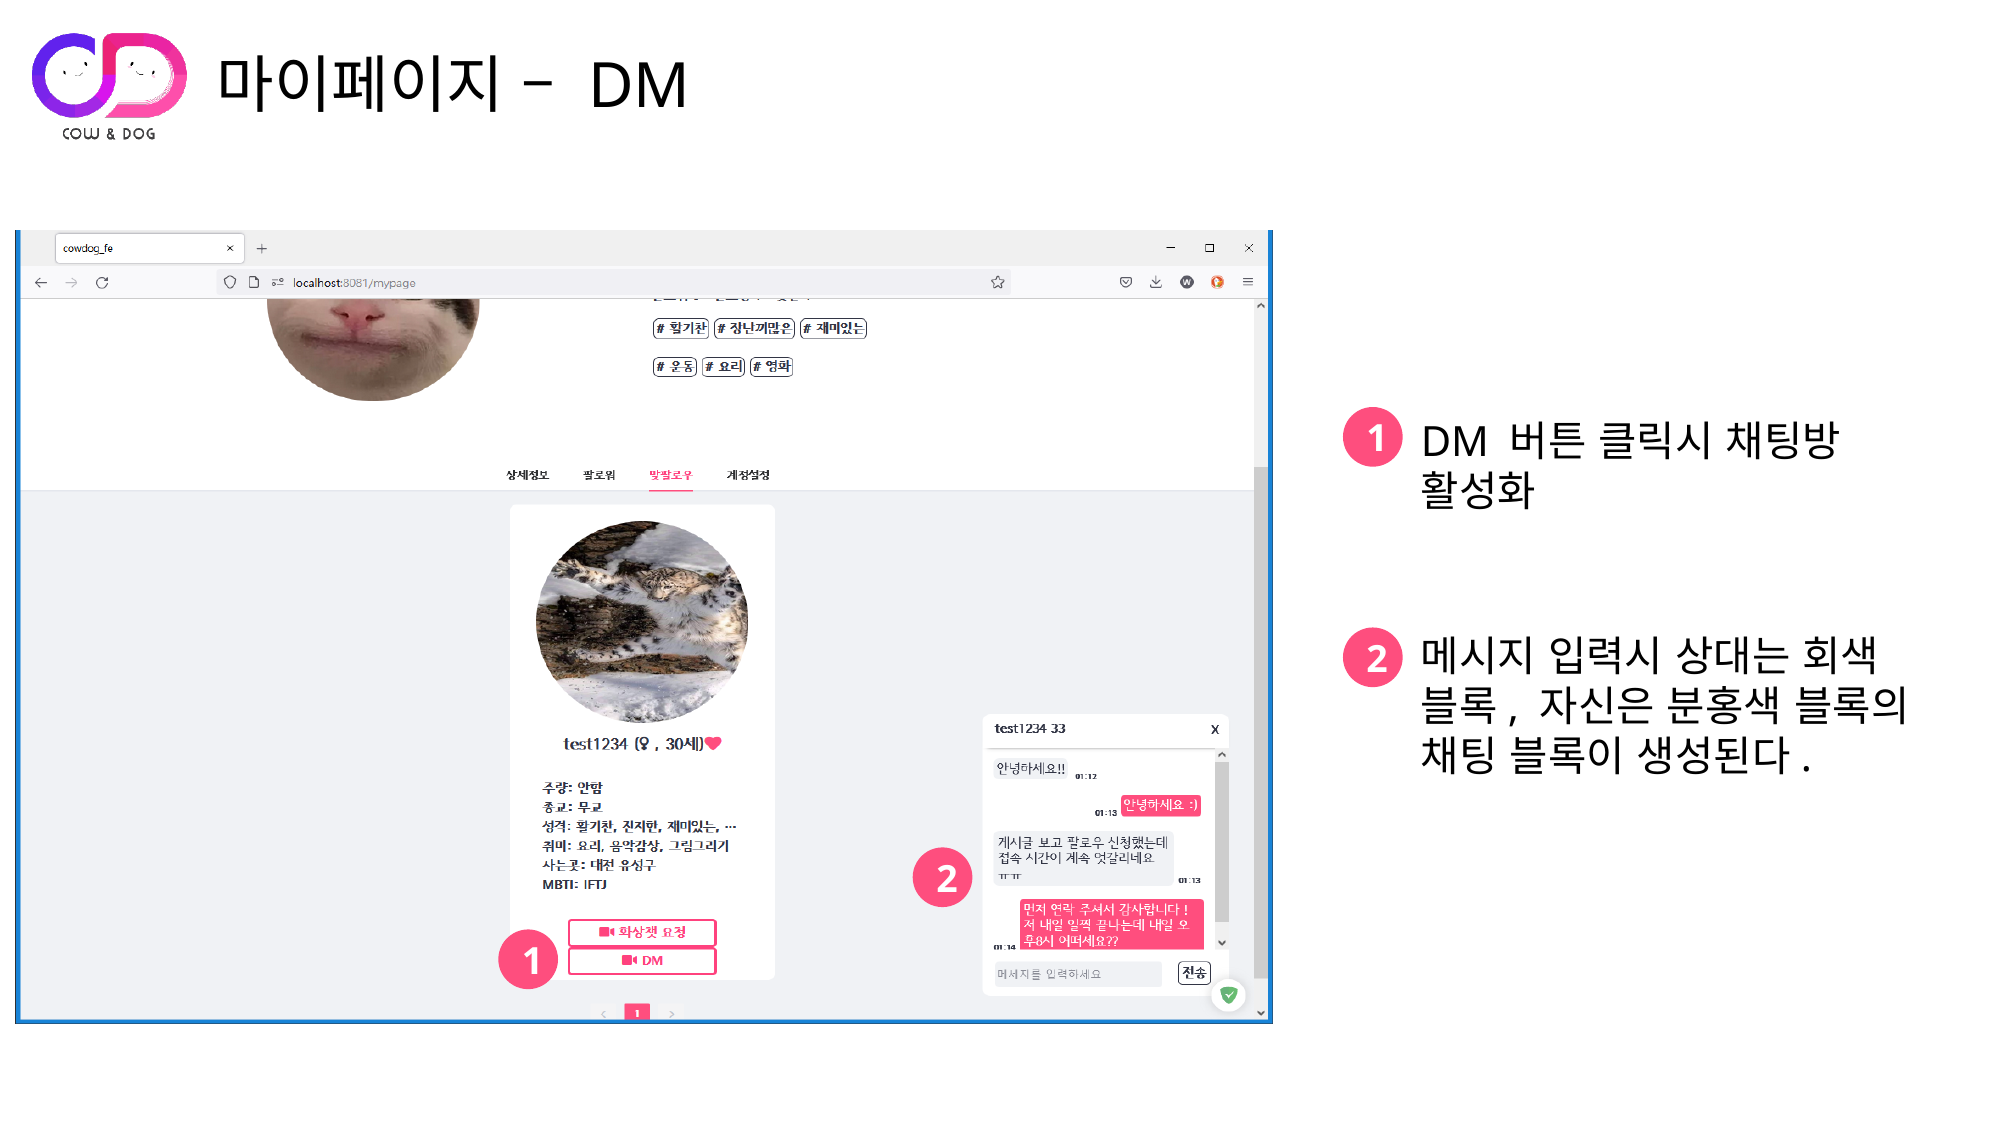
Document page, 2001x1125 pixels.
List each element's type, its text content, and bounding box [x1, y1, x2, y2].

text_box 2 [1341, 626, 1404, 689]
text_box 마이페이지 – DM [203, 37, 1000, 128]
picture [15, 17, 203, 150]
text_box DM 버튼 클릭시 채팅방 활성화 [1406, 406, 1969, 522]
picture [15, 230, 1273, 1024]
text_box 1 [1341, 405, 1404, 468]
text_box 메시지 입력시 상대는 회색 블록, 자신은 분홍색 블록의 채팅 블록이 생성된다. [1406, 622, 1969, 788]
